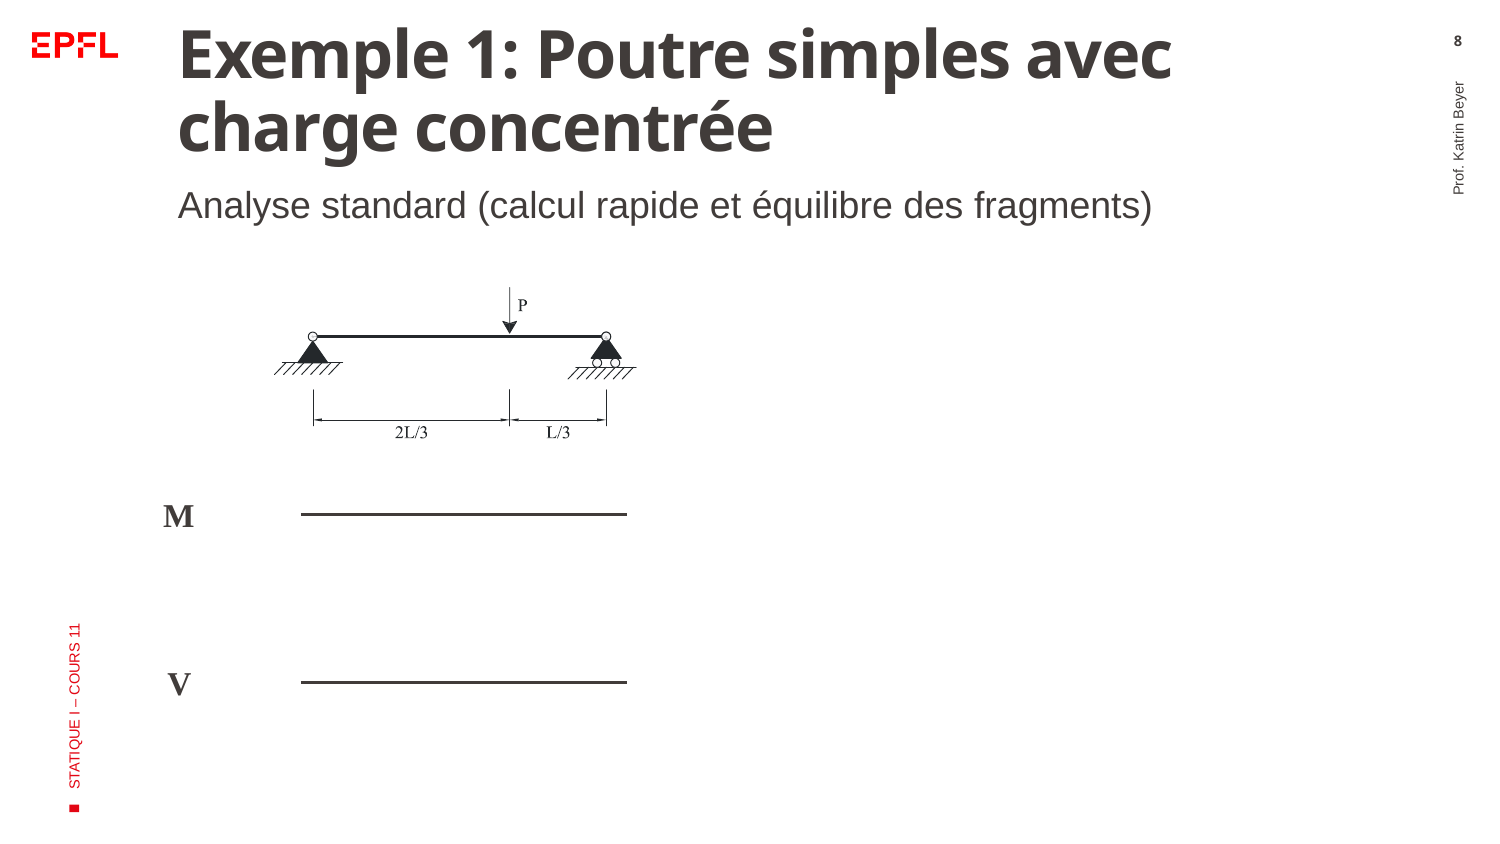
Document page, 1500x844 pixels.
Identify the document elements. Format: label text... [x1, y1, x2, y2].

footer Prof. Katrin Beyer [1415, 59, 1500, 641]
slide_number STATIQUE I – COURS 11 [0, 256, 149, 805]
title Exemple 1: Poutre simples avec charge concentrée [148, 21, 1300, 178]
text_box M [148, 486, 207, 541]
text_box V [152, 654, 203, 710]
slide_number 8 [1415, 32, 1500, 59]
picture [21, 21, 129, 69]
picture [256, 286, 709, 458]
list Analyse standard (calcul rapide et équilibre des fragments) [148, 178, 1416, 287]
